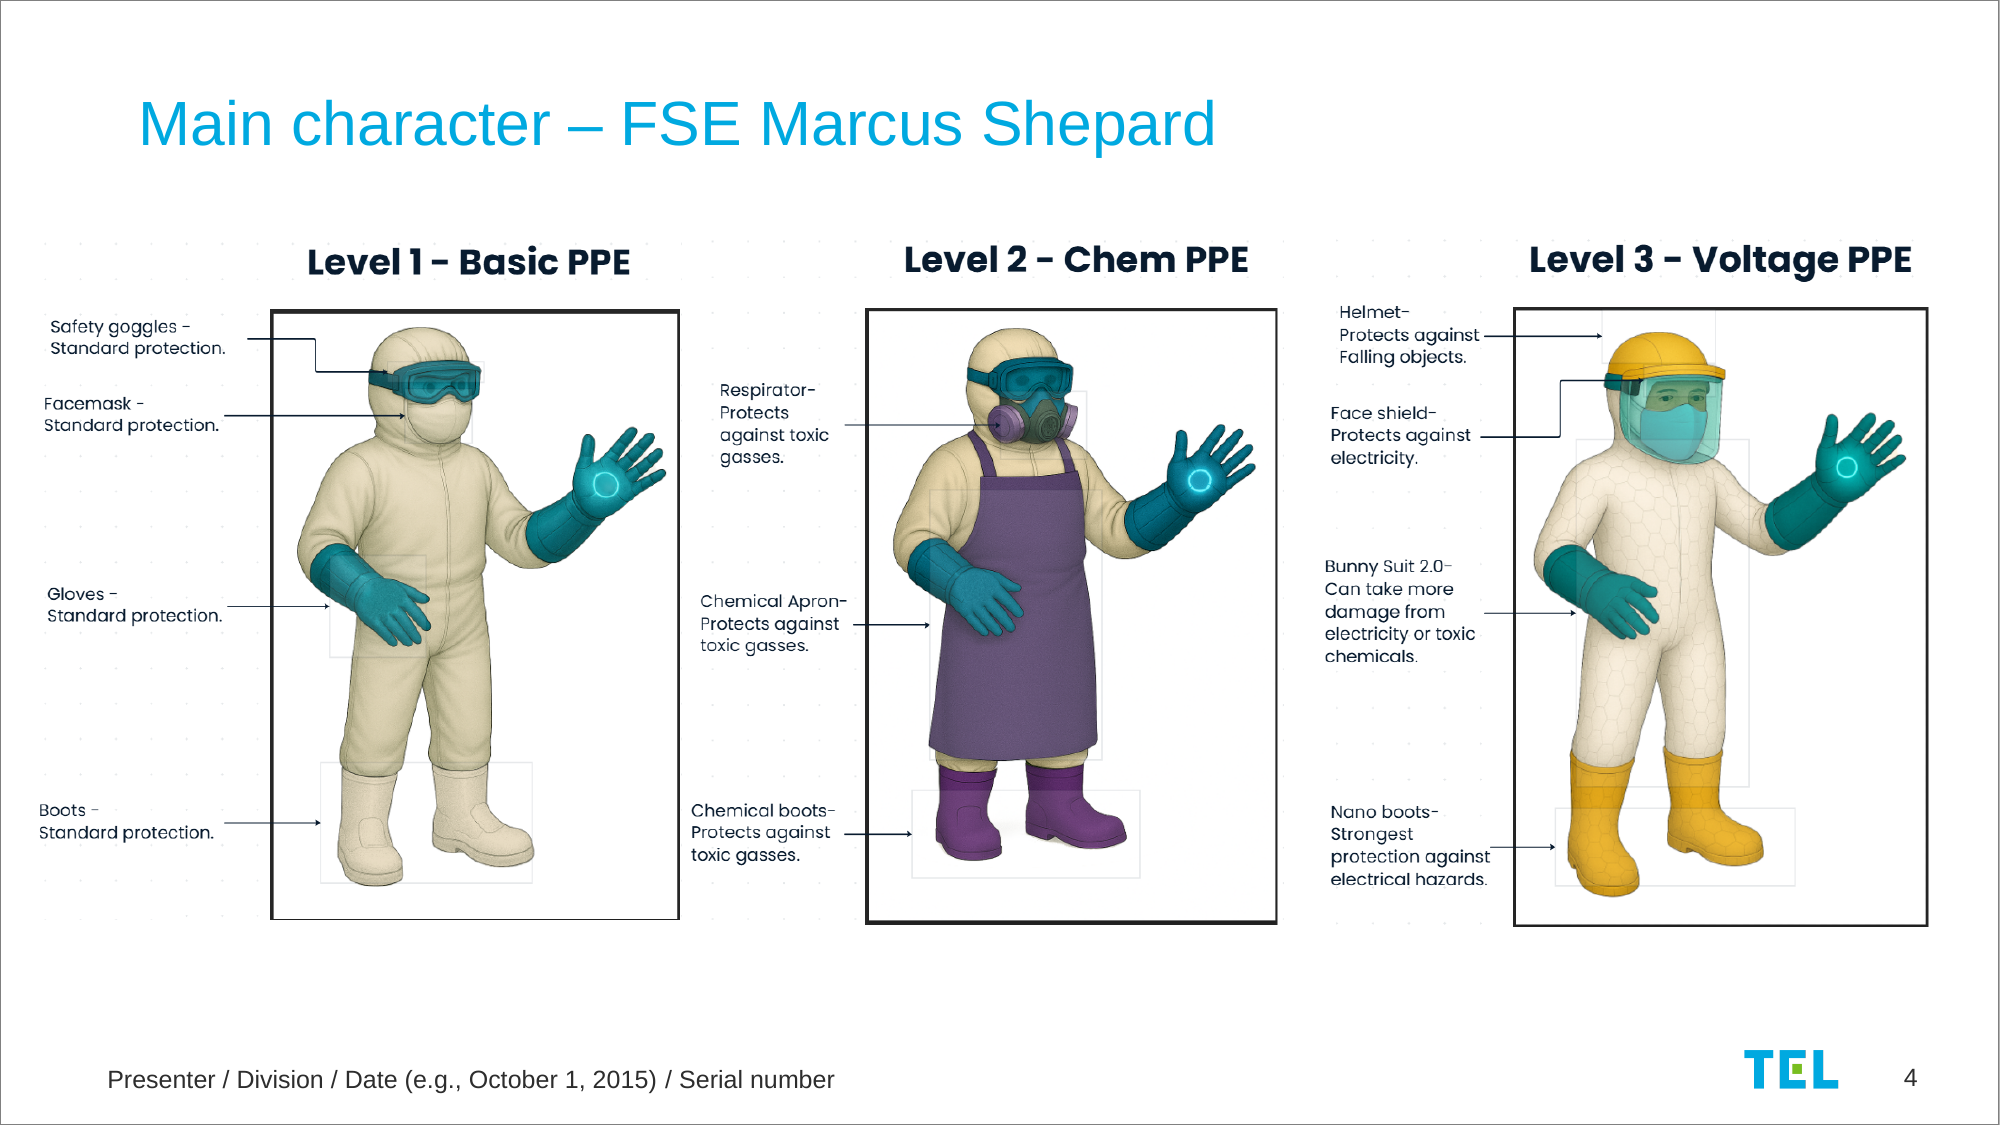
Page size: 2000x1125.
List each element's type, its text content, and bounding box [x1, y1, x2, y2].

picture [1740, 1046, 1841, 1094]
picture [36, 212, 682, 920]
title Main character – FSE Marcus Shepard [106, 75, 1898, 162]
picture [683, 226, 1284, 933]
picture [1304, 226, 1934, 933]
